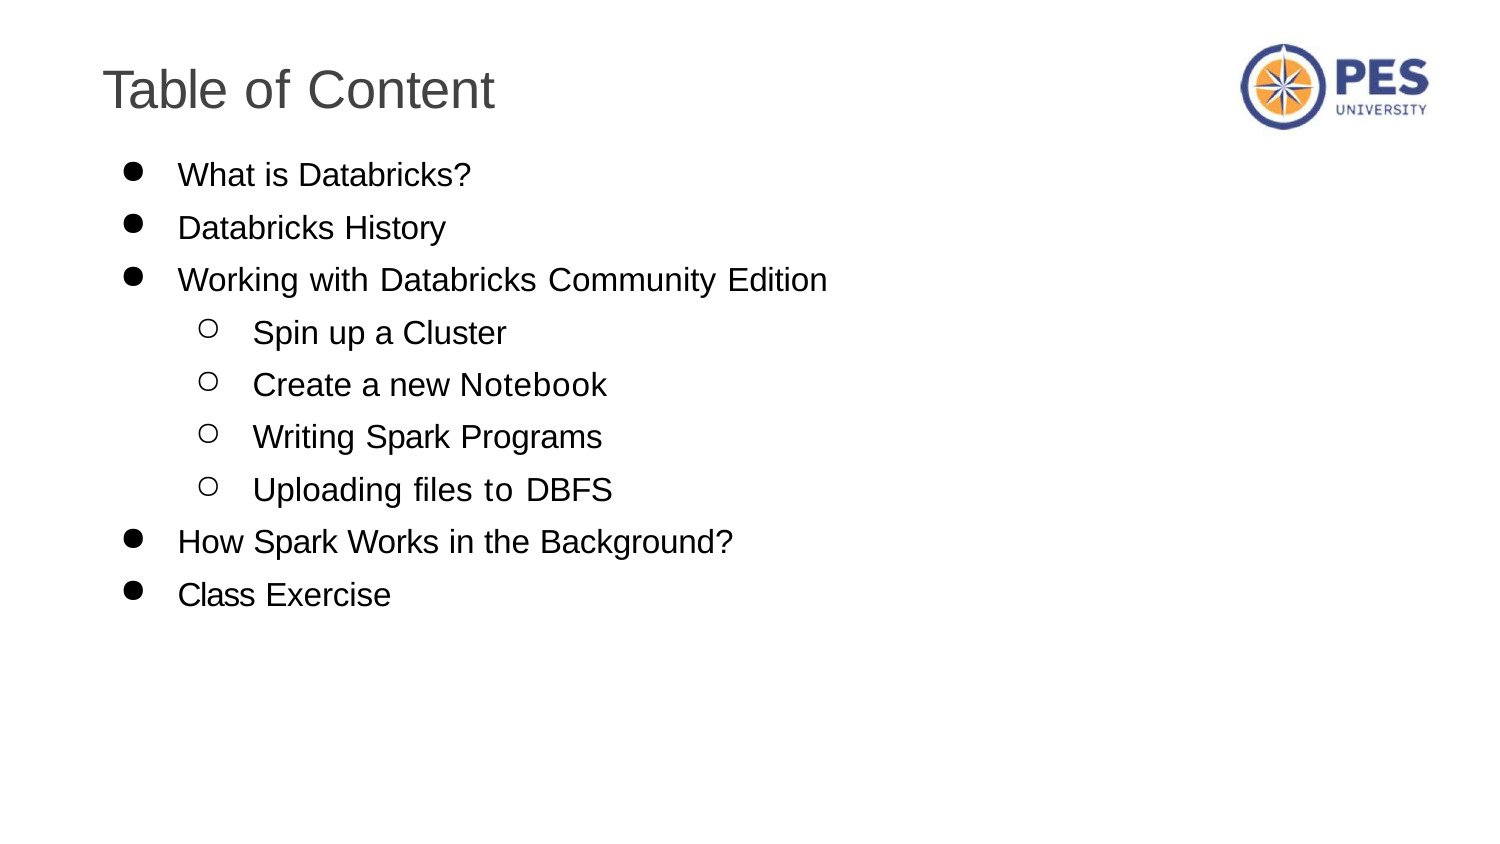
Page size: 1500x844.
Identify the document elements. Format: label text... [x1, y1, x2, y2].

picture [1233, 36, 1438, 136]
text_box What is Databricks? Databricks History Working with Databricks Community Edition Spin up a Cluster Create a new Notebook Writing Spark Programs Uploading files to DBFS How Spark Works in the Background? Class Exercise [117, 138, 837, 613]
title Table of Content [96, 51, 813, 195]
